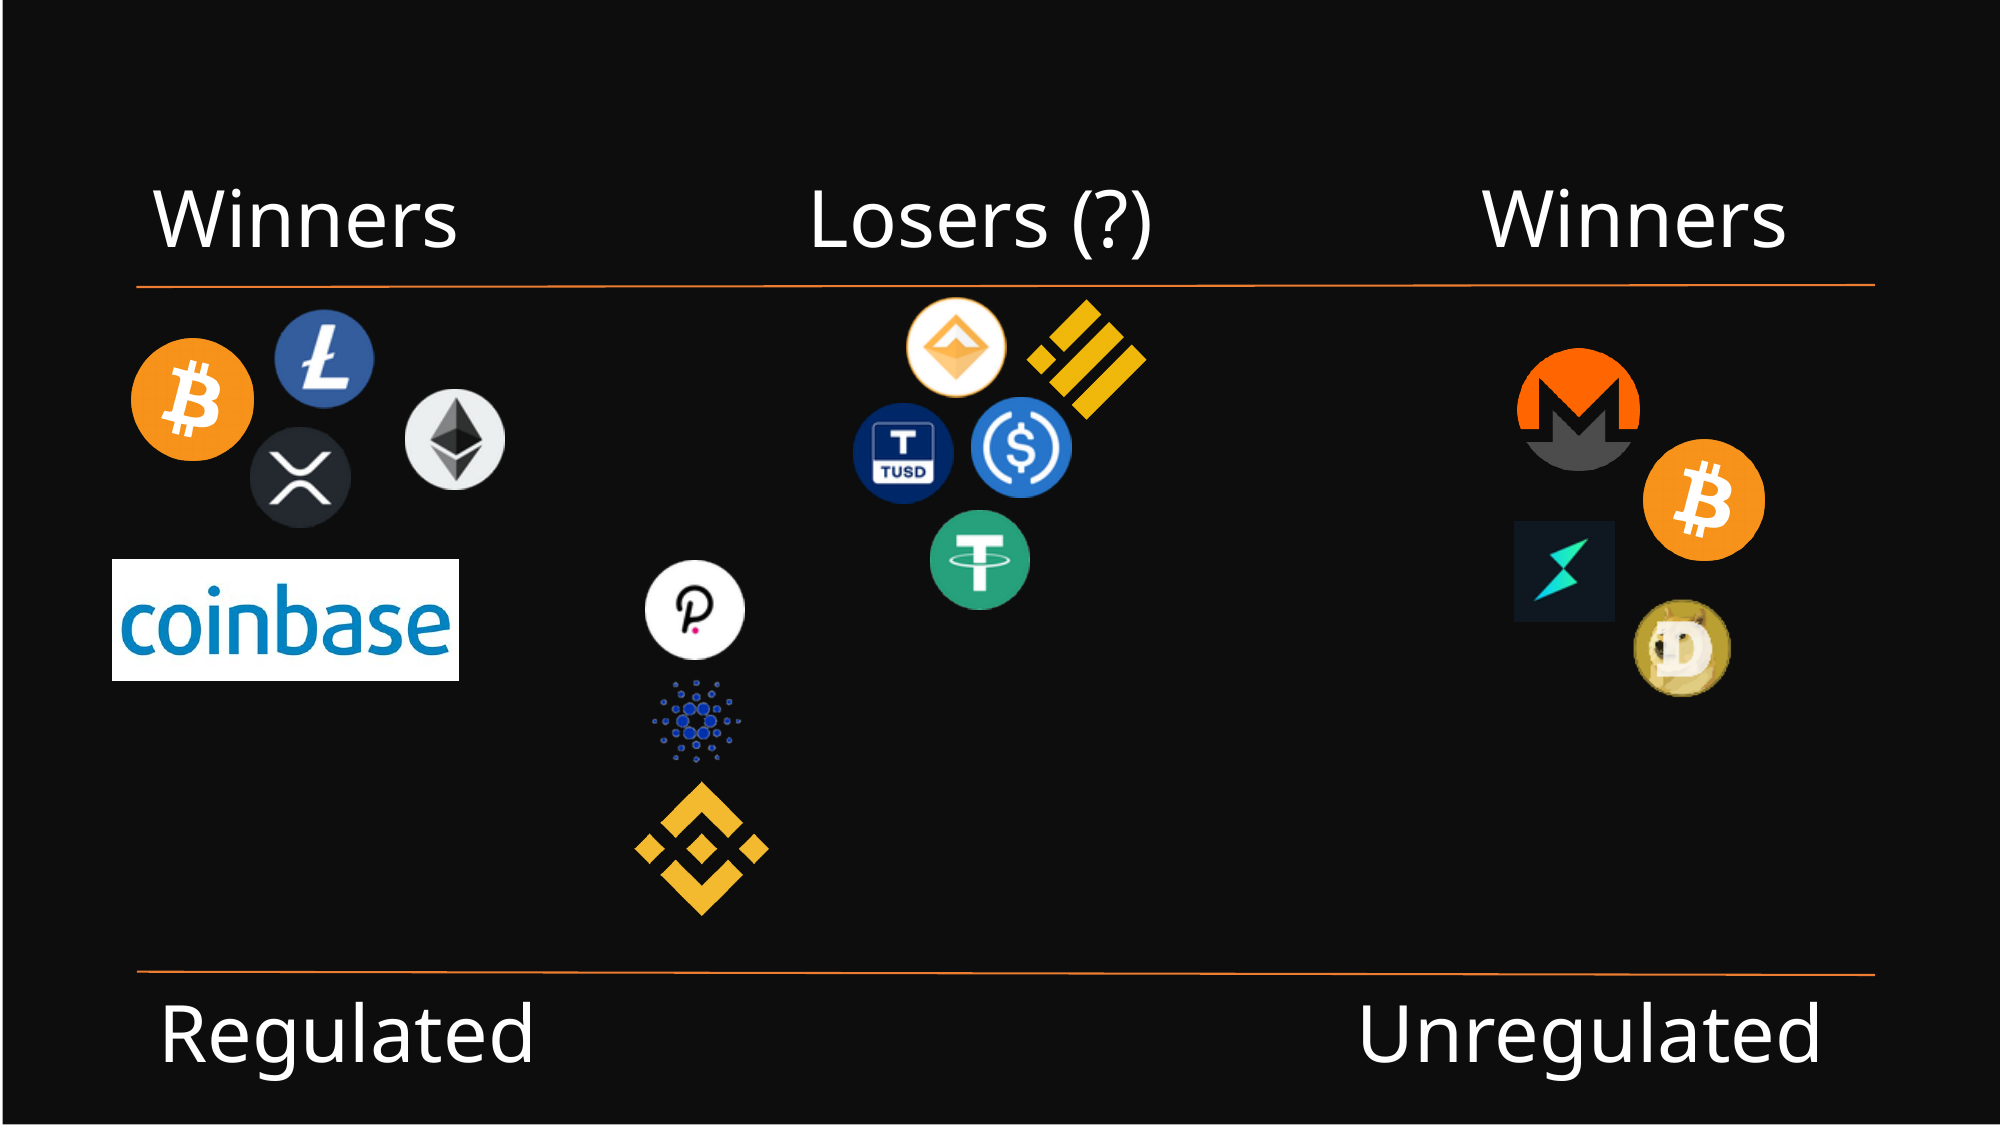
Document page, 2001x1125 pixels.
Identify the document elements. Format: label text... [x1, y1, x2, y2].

picture [853, 403, 954, 504]
picture [644, 559, 745, 661]
picture [274, 309, 375, 410]
picture [131, 338, 351, 528]
text_box [1, 0, 2000, 1125]
picture [1643, 438, 1766, 561]
picture [111, 559, 459, 681]
text_box Winners [1466, 73, 1840, 275]
picture [906, 297, 1147, 498]
picture [404, 389, 505, 490]
text_box Regulated [143, 888, 606, 1090]
picture [1517, 348, 1640, 471]
picture [1632, 598, 1733, 699]
text_box [136, 284, 1876, 288]
text_box [606, 971, 1342, 975]
picture [646, 669, 747, 770]
text_box Winners [137, 73, 540, 275]
text_box Unregulated [1342, 888, 1875, 1090]
picture [929, 509, 1031, 611]
picture [1514, 521, 1615, 622]
text_box Losers (?) [792, 73, 1230, 275]
picture [634, 781, 770, 916]
